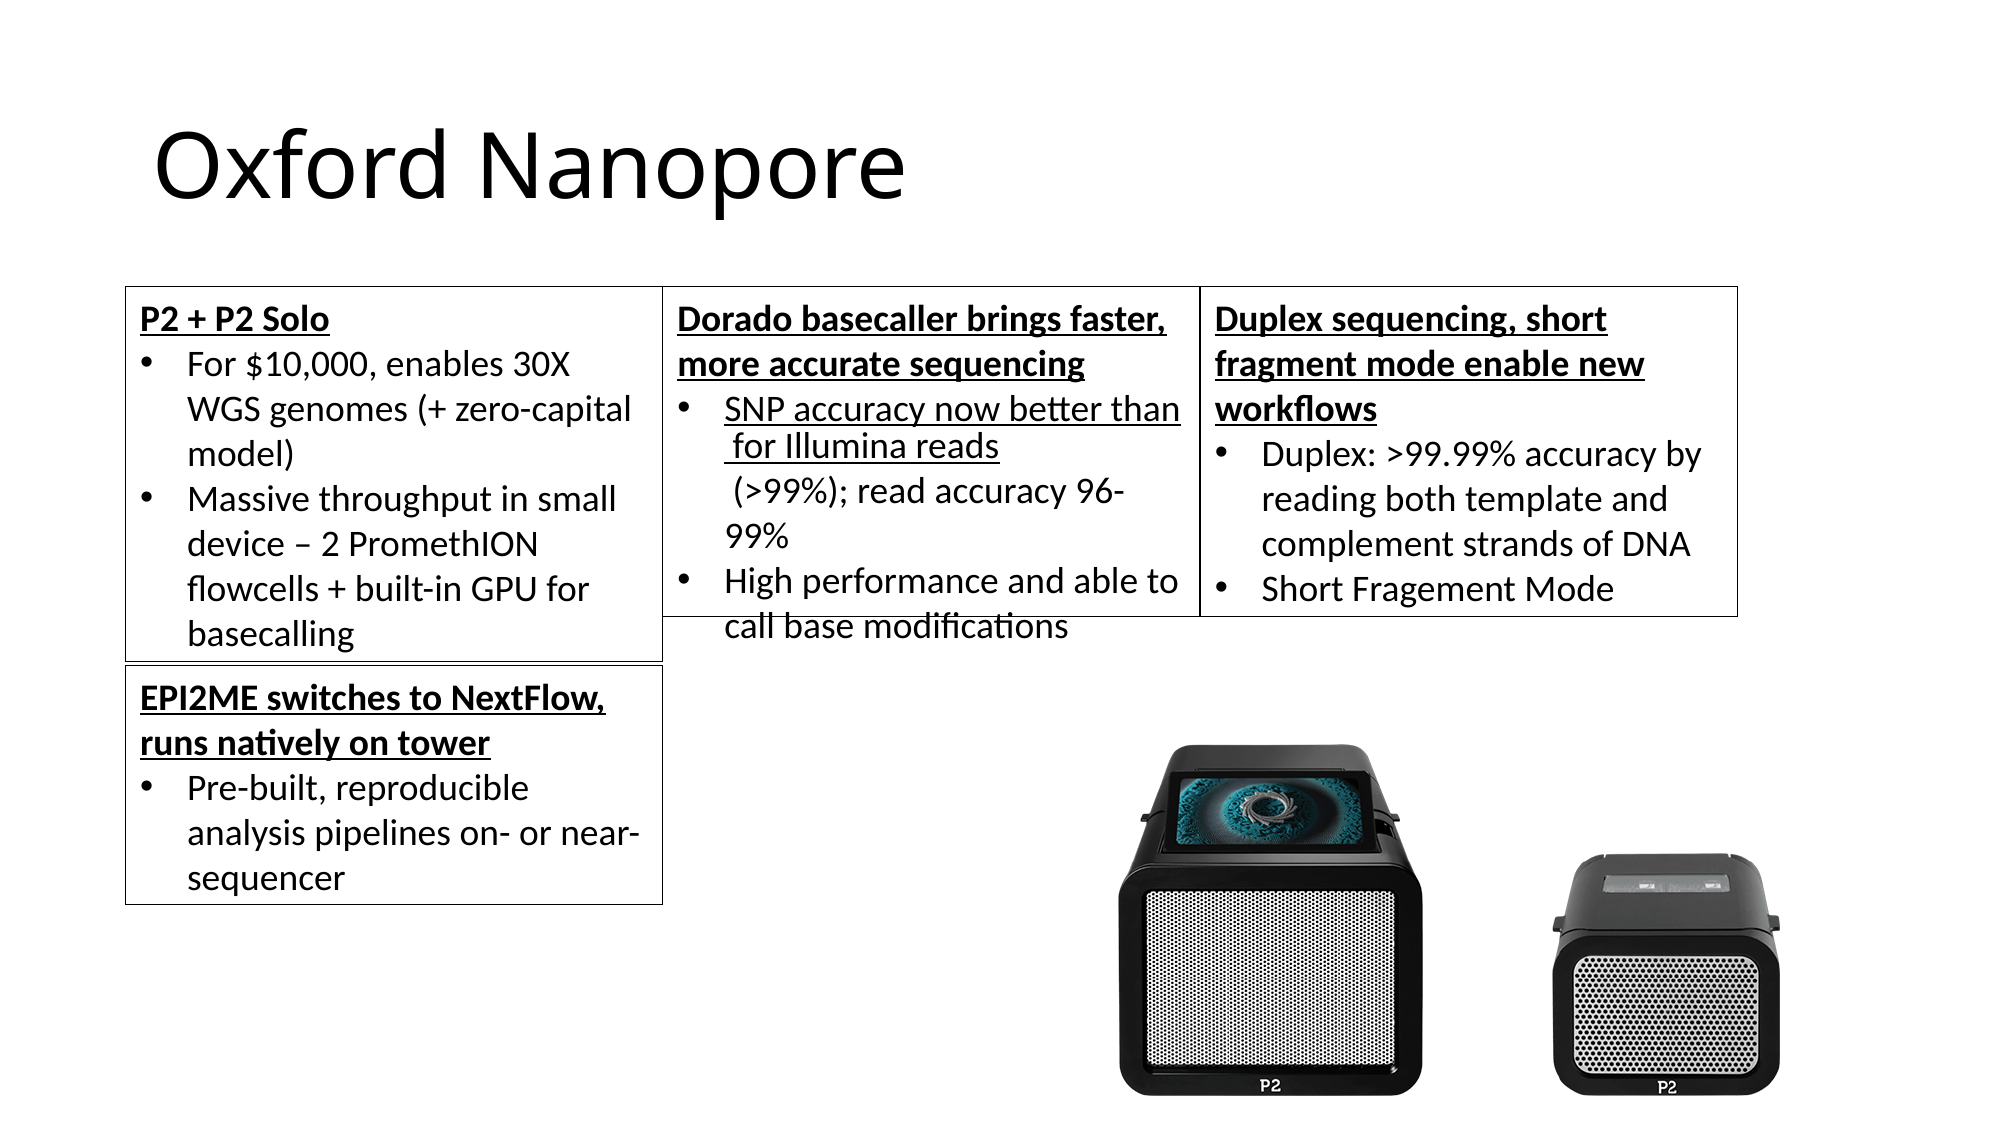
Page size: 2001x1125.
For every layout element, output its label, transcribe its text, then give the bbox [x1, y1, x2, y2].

title Oxford Nanopore [137, 59, 1863, 278]
text_box EPI2ME switches to NextFlow, runs natively on tower Pre-built, reproducible analysis pipelines on- or near-sequencer [125, 665, 663, 905]
text_box Dorado basecaller brings faster, more accurate sequencing SNP accuracy now better than for Illumina reads (>99%); read accuracy 96-99% High performance and able to call base modifications [662, 286, 1200, 617]
text_box P2 + P2 Solo For $10,000, enables 30X WGS genomes (+ zero-capital model) Massive throughput in small device – 2 PromethION flowcells + built-in GPU for basecalling [125, 286, 663, 662]
text_box Duplex sequencing, short fragment mode enable new workflows Duplex: >99.99% accuracy by reading both template and complement strands of DNA Short Fragement Mode [1200, 286, 1738, 617]
picture [1118, 744, 1780, 1096]
